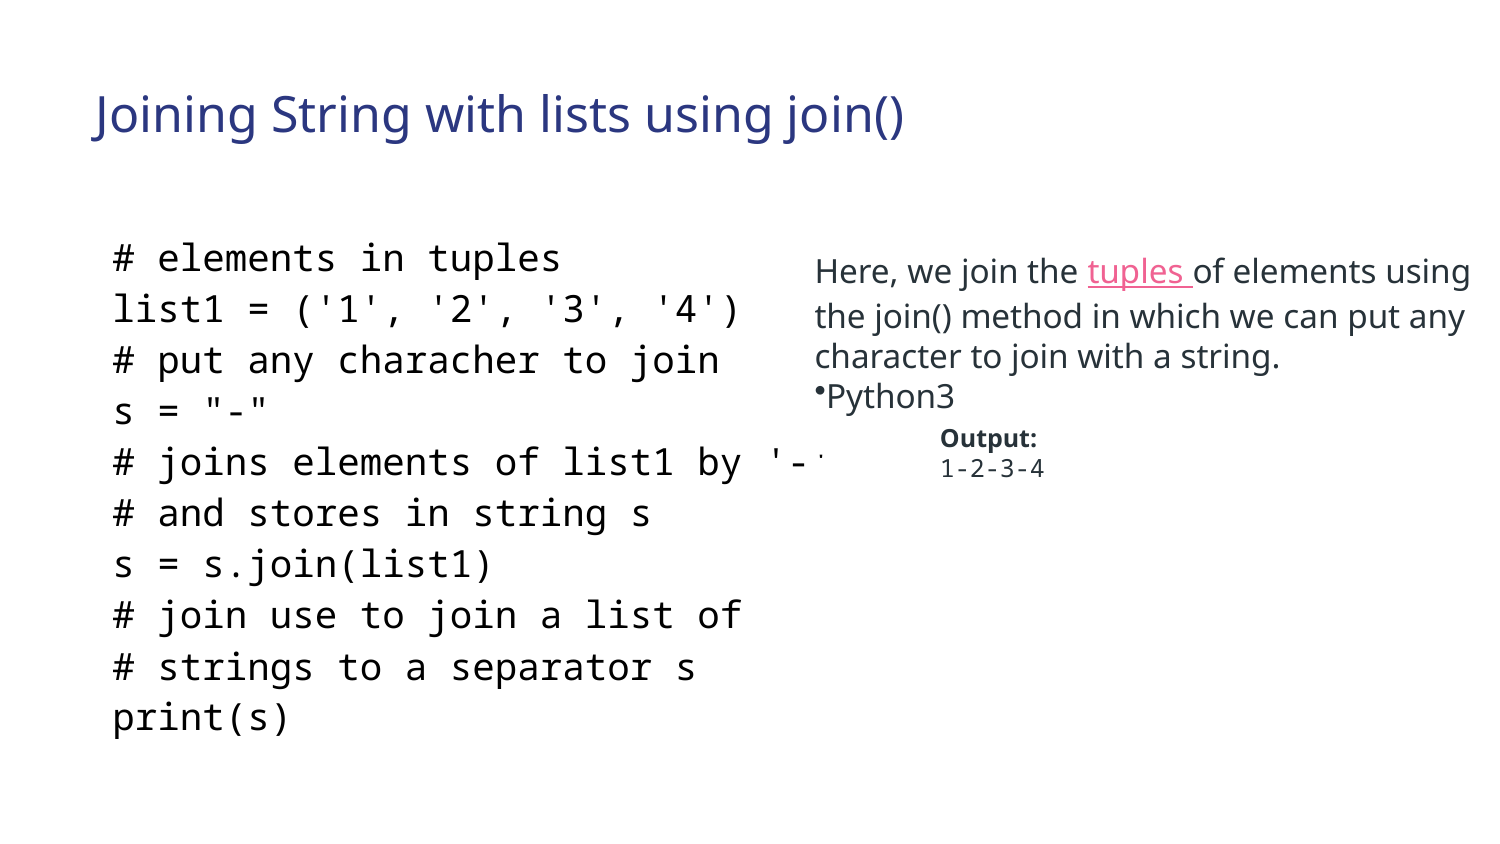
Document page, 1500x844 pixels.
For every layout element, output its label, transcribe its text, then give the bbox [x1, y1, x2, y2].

text_box Output: 1-2-3-4 [940, 422, 1198, 491]
text_box Here, we join the tuples of elements using the join() method in which we can put any character to join with a string. Python3 [814, 234, 1484, 455]
text_box Joining String with lists using join() [80, 67, 1095, 158]
table_header # elements in tuples list1 = ('1', '2', '3', '4') # put any characher to join s = "-" # joins elements of list1 by '-' # and stores in string s s = s.join(list1) # join use to join a list of # strings to a separator s print(s) [100, 214, 1118, 759]
